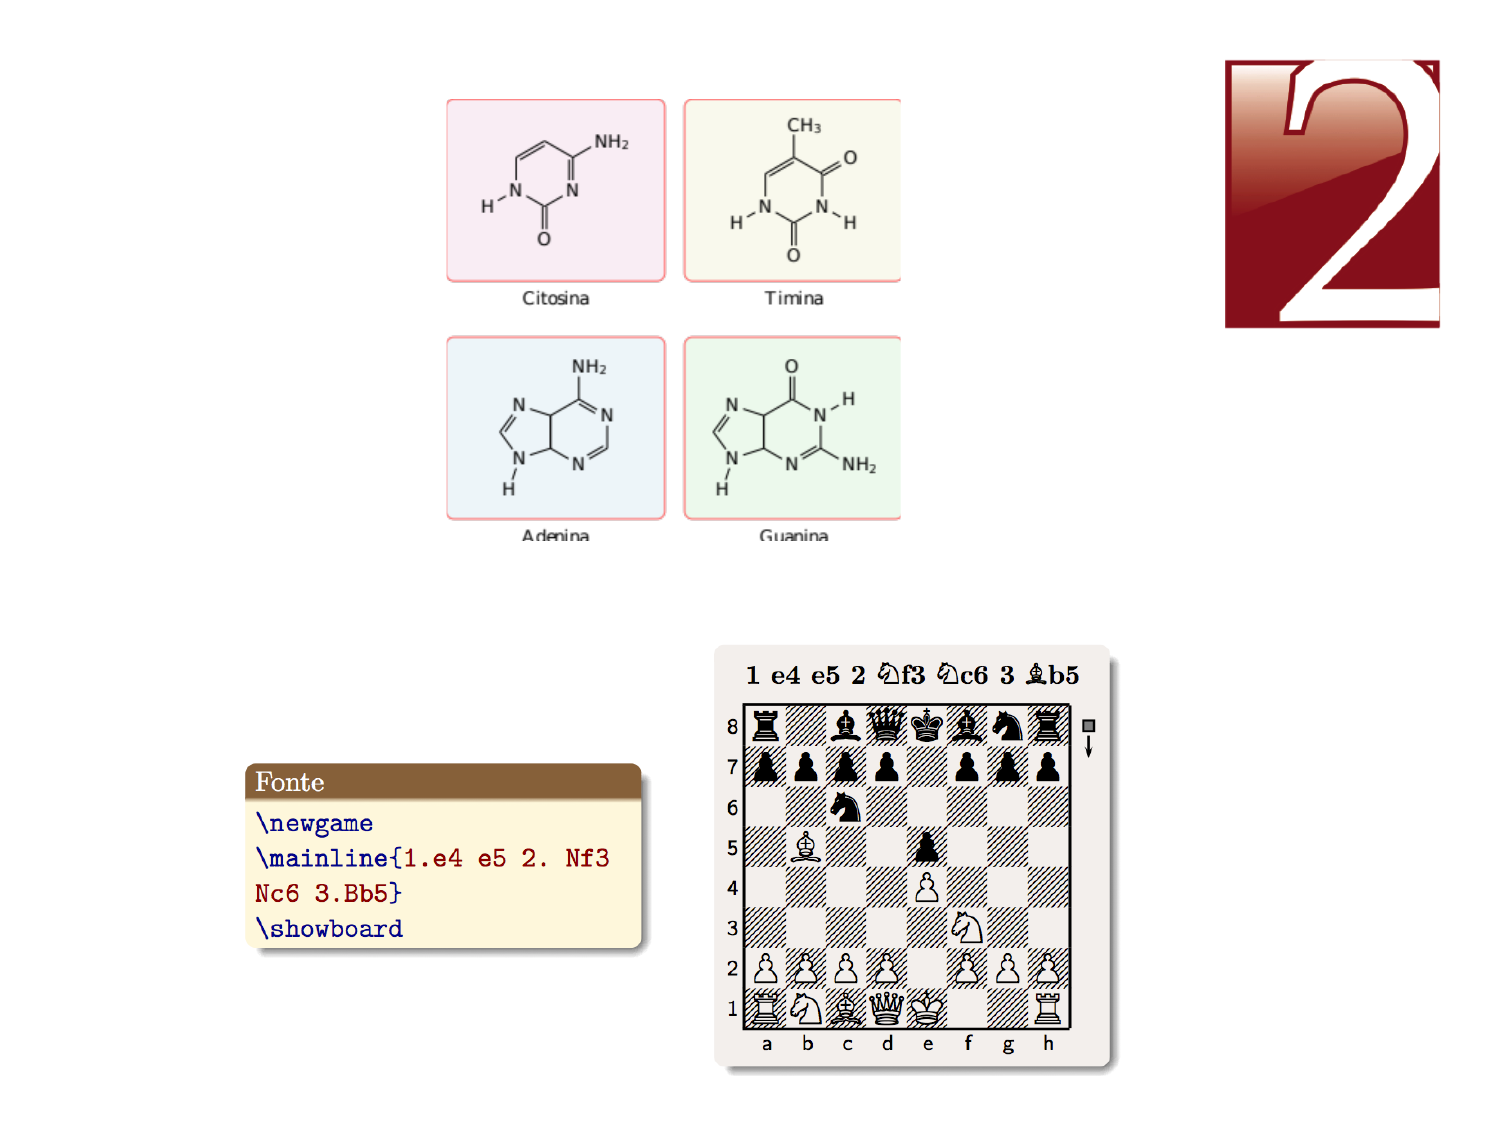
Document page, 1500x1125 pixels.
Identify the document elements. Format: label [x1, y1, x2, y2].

picture [1222, 56, 1442, 330]
picture [229, 615, 1128, 1110]
picture [272, 99, 1075, 541]
